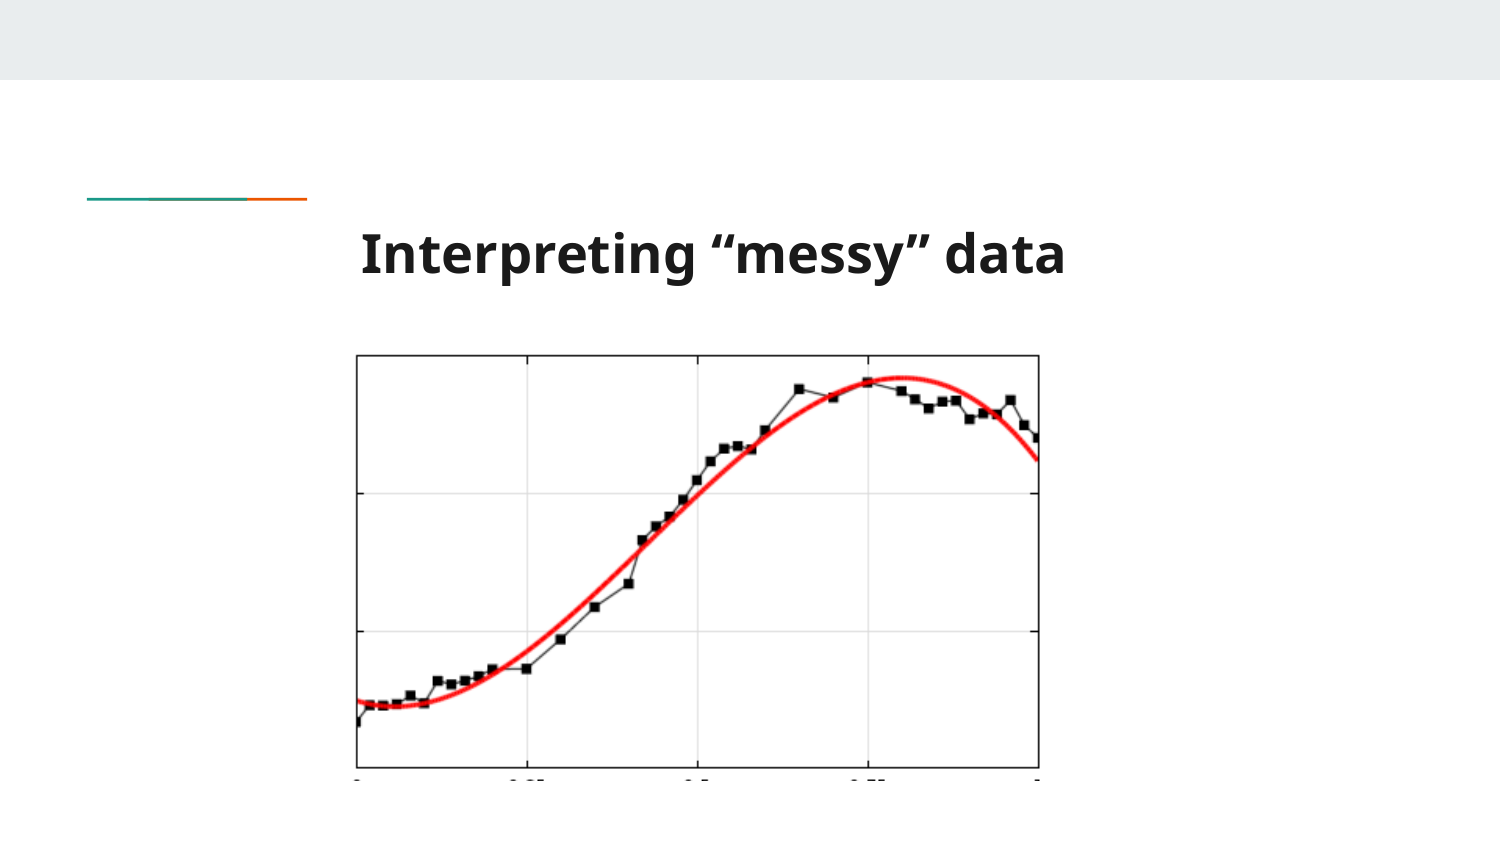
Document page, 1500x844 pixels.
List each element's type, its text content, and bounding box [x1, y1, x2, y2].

title Interpreting “messy” data [346, 204, 1500, 292]
picture [346, 338, 1057, 781]
